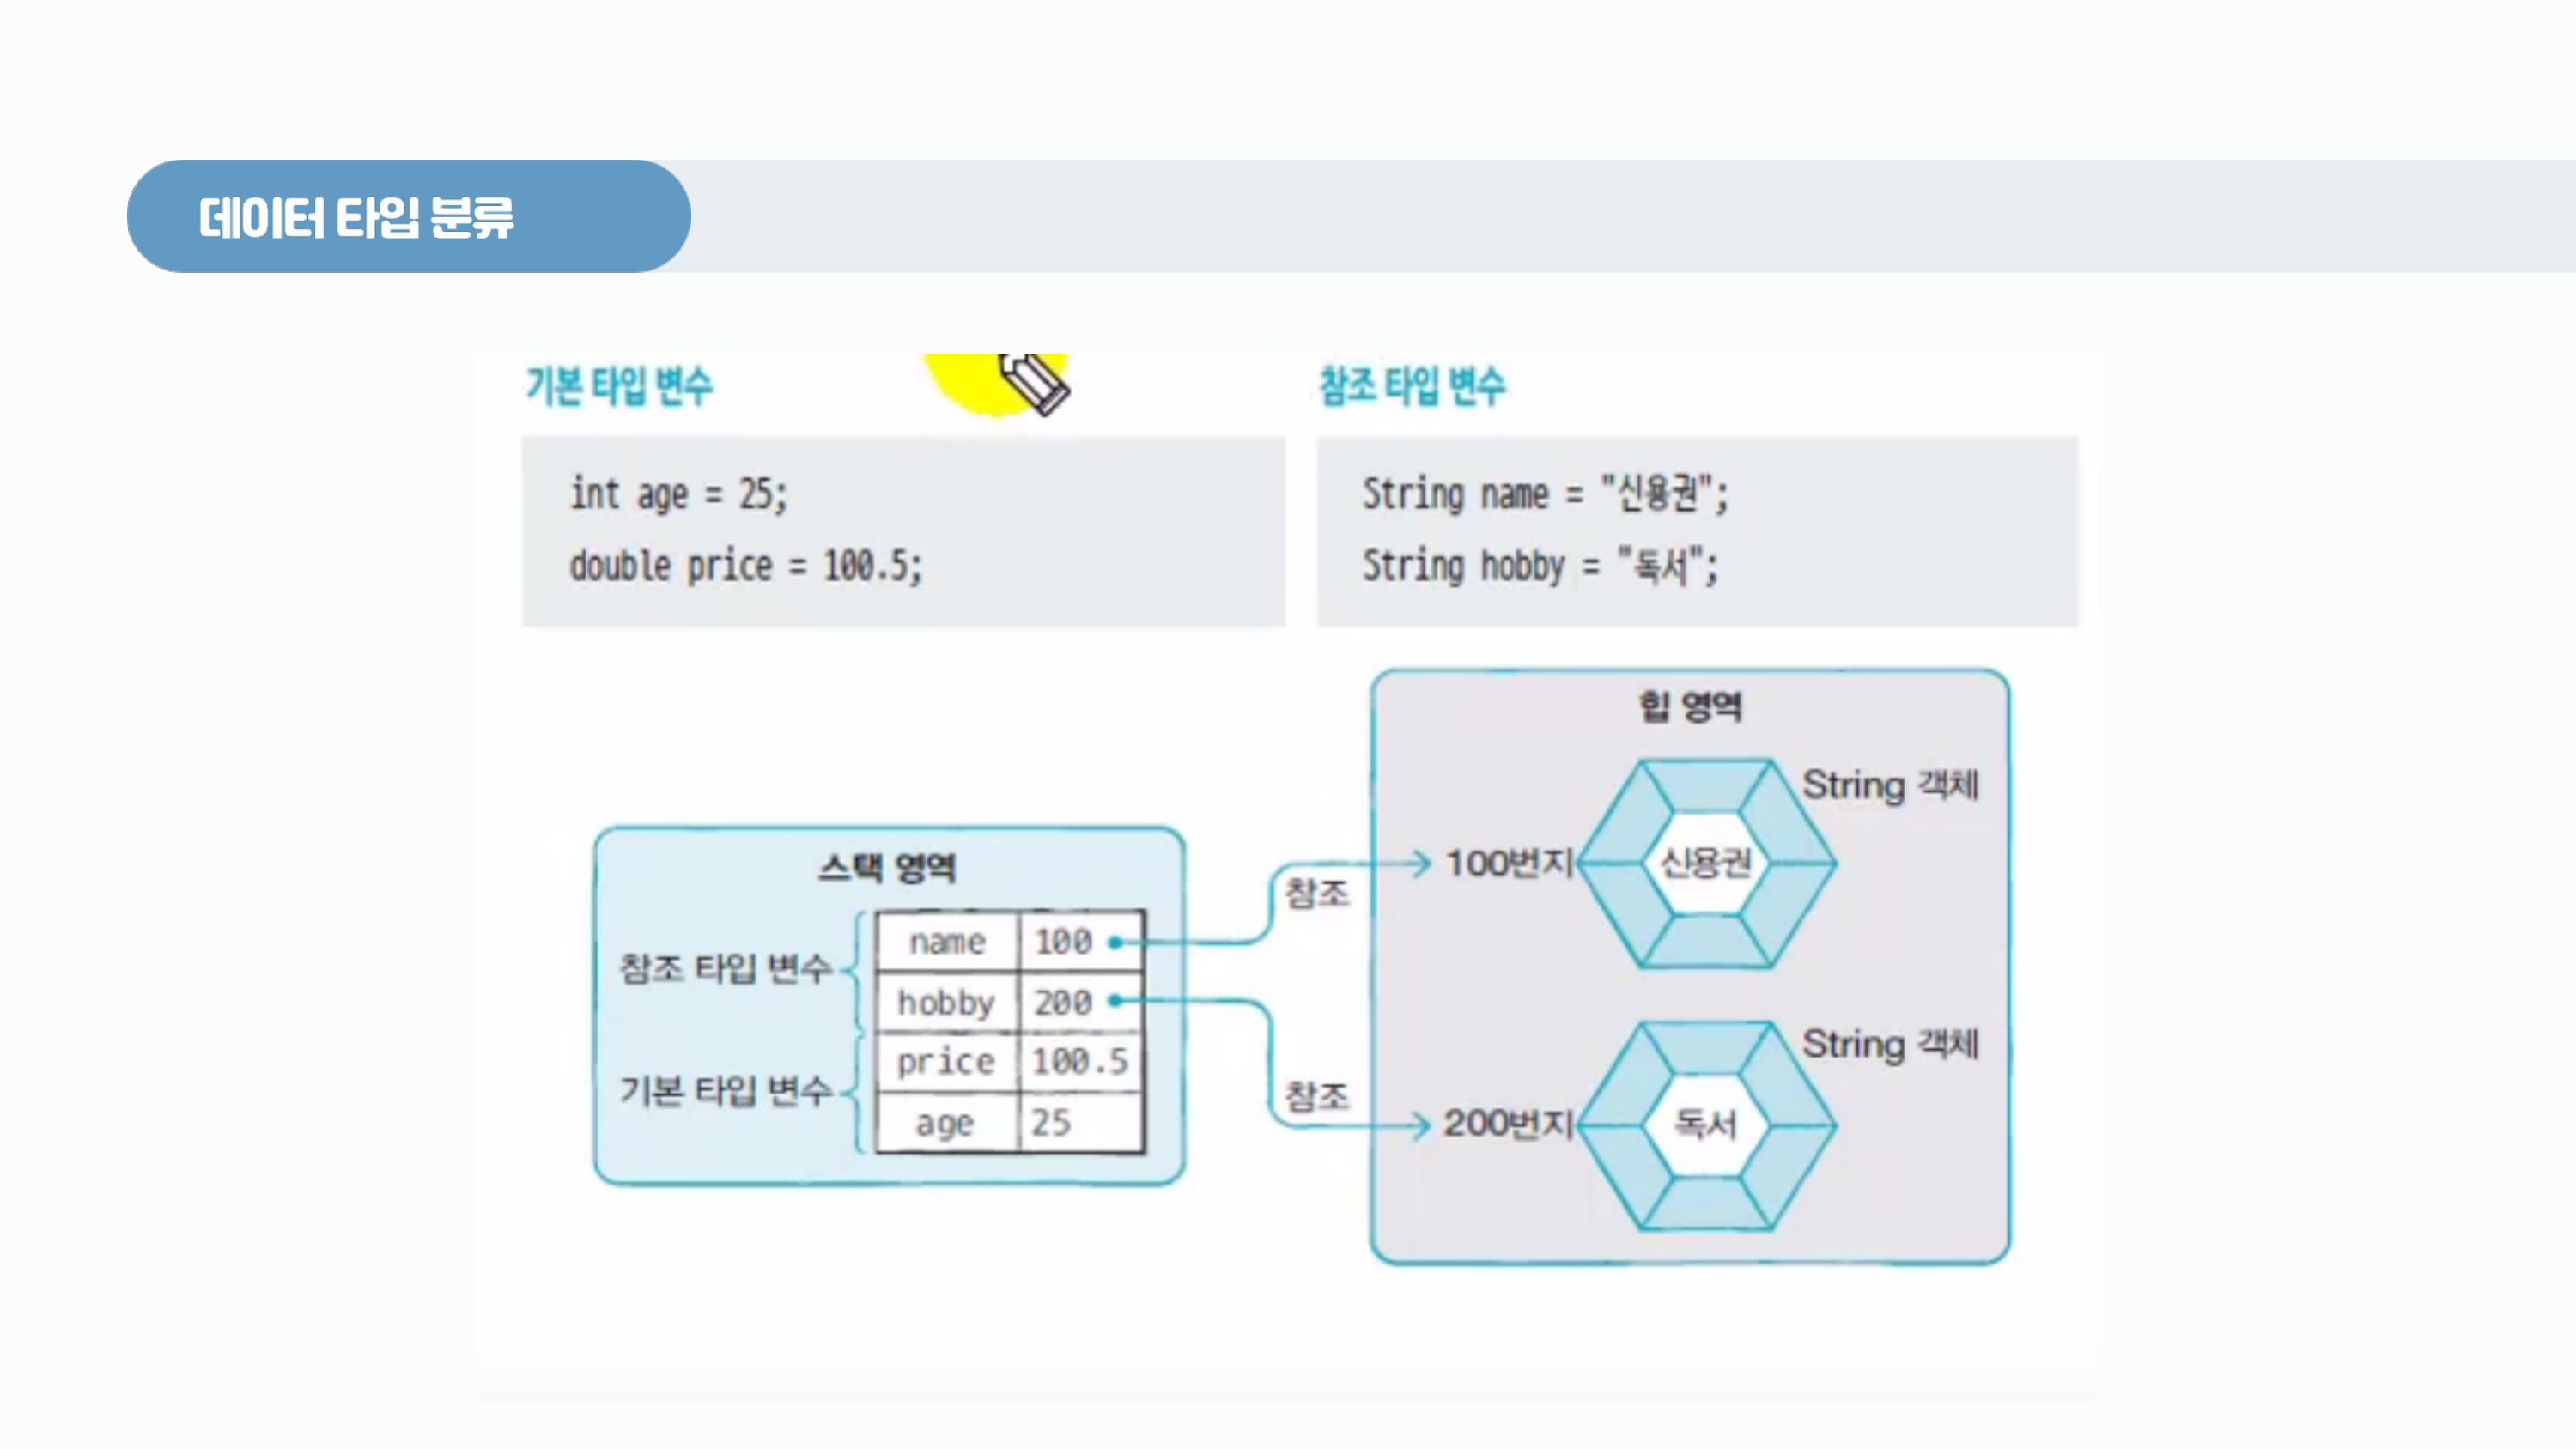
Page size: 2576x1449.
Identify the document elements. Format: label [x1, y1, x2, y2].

picture [191, 180, 537, 270]
text_box [127, 160, 691, 273]
text_box [692, 160, 2576, 273]
text_box [477, 354, 2099, 1406]
